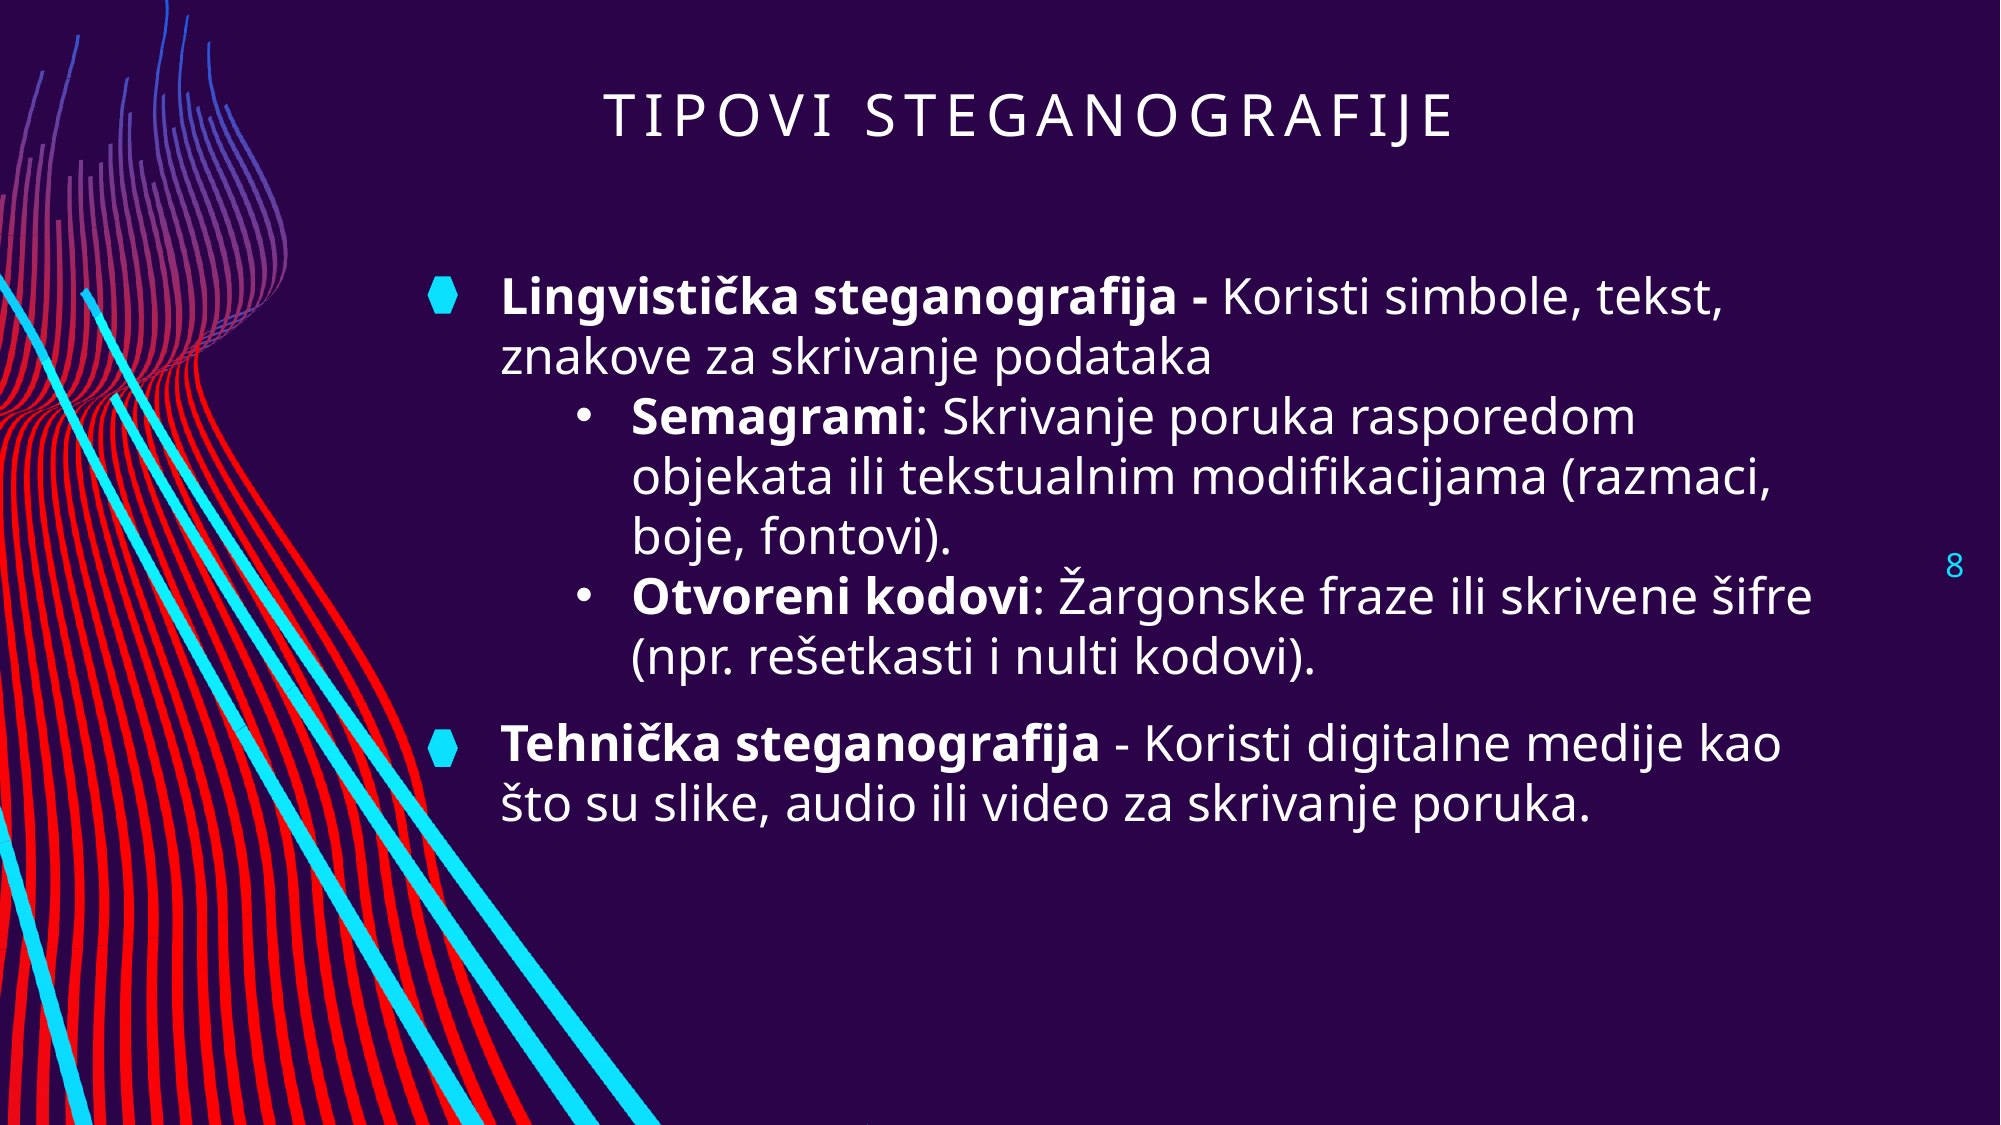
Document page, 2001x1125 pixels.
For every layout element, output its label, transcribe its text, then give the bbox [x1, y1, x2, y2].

slide_number 8 [1889, 519, 1980, 615]
picture [0, 0, 2000, 1125]
title TIPOvi steganografije [589, 79, 1546, 189]
text_box [427, 276, 458, 314]
text_box Tehnička steganografija - Koristi digitalne medije kao što su slike, audio ili video za skrivanje poruka. [485, 703, 1832, 839]
text_box Lingvistička steganografija - Koristi simbole, tekst, znakove za skrivanje podataka Semagrami: Skrivanje poruka rasporedom objekata ili tekstualnim modifikacijama (razmaci, boje, fontovi). Otvoreni kodovi: Žargonske fraze ili skrivene šifre (npr. rešetkasti i nulti kodovi). [485, 256, 1832, 692]
text_box [427, 729, 458, 767]
